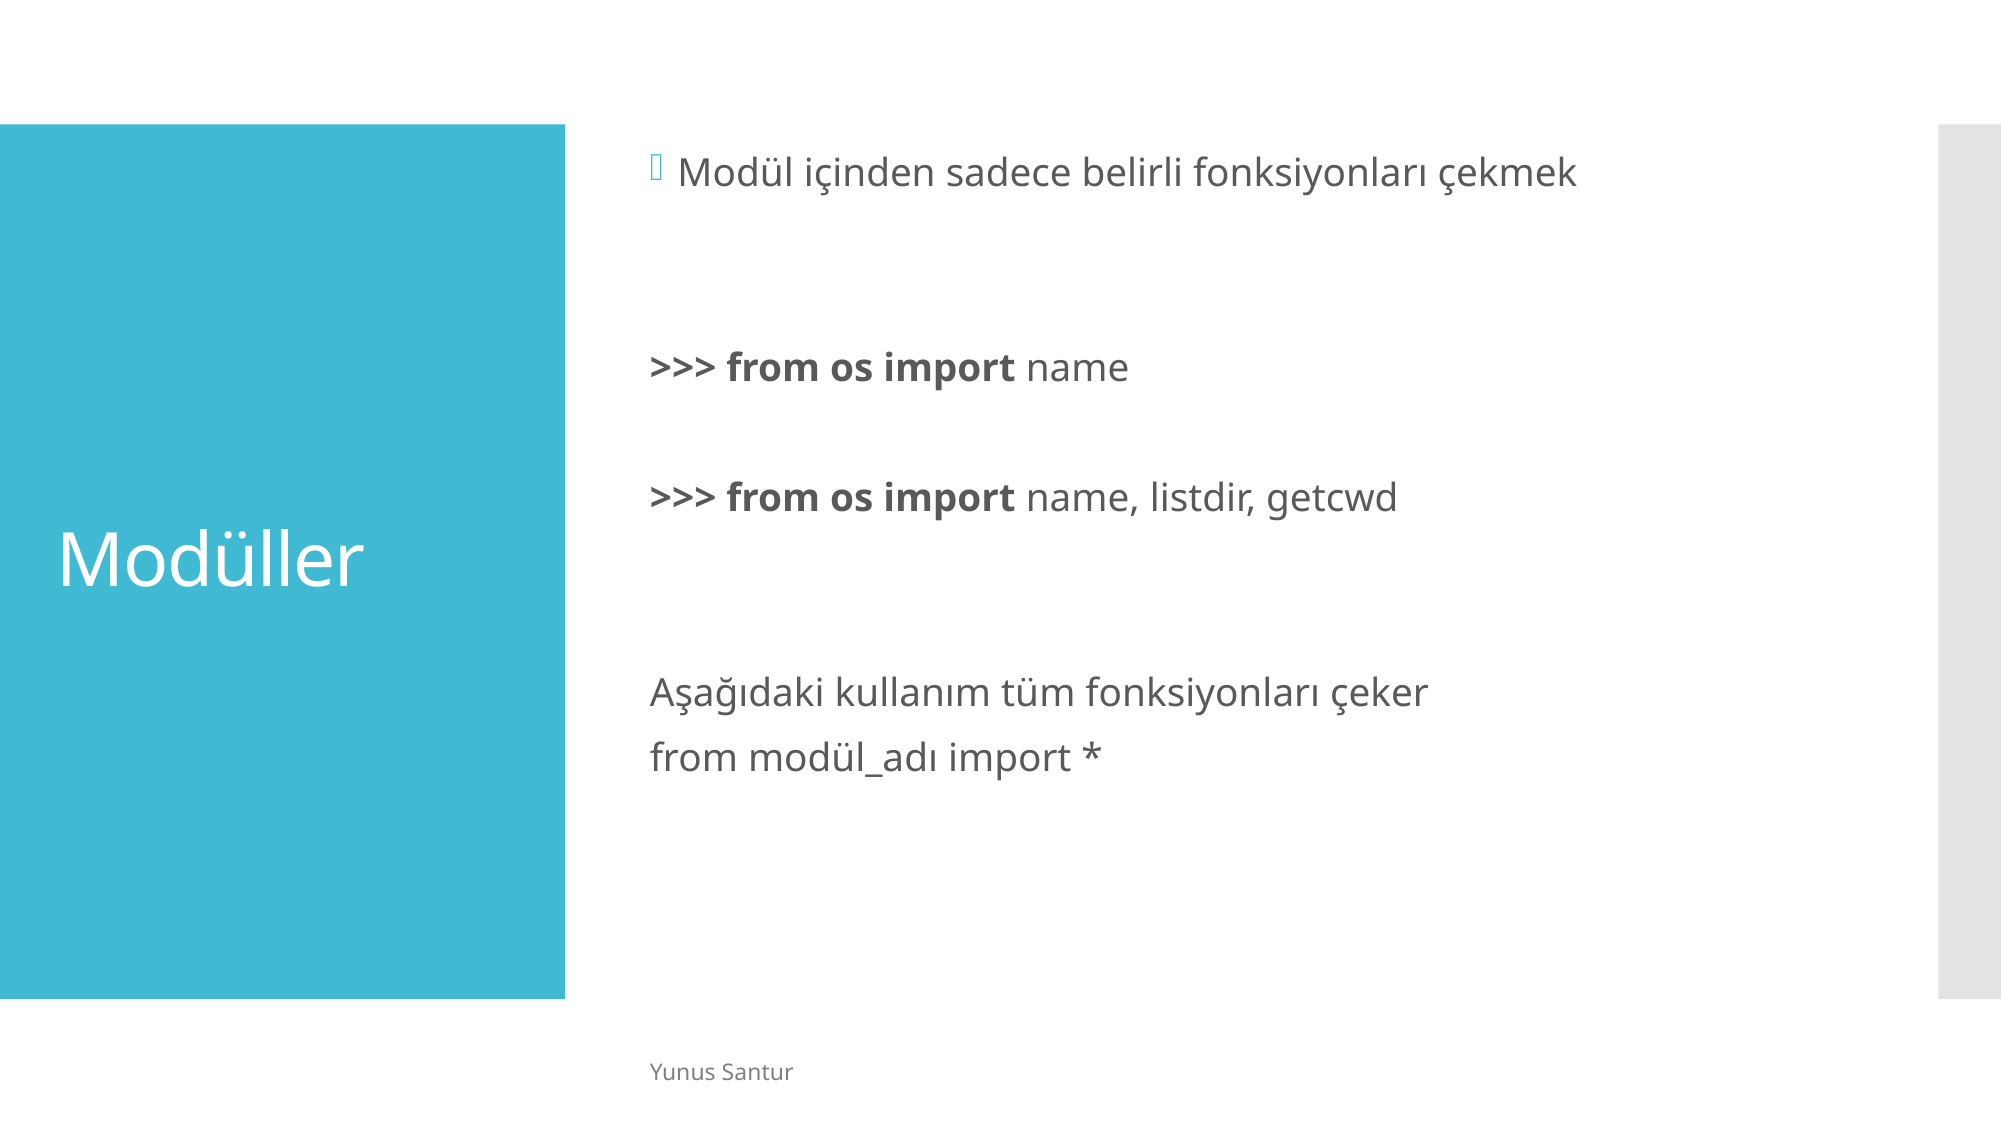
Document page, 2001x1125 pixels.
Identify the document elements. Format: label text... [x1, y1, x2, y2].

footer Yunus Santur [634, 1042, 1605, 1103]
title Modüller [41, 184, 525, 940]
list Modül içinden sadece belirli fonksiyonları çekmek >>> from os import name >>> from os import name, listdir, getcwd Aşağıdaki kullanım tüm fonksiyonları çeker from modül_adı import * [634, 141, 1835, 982]
